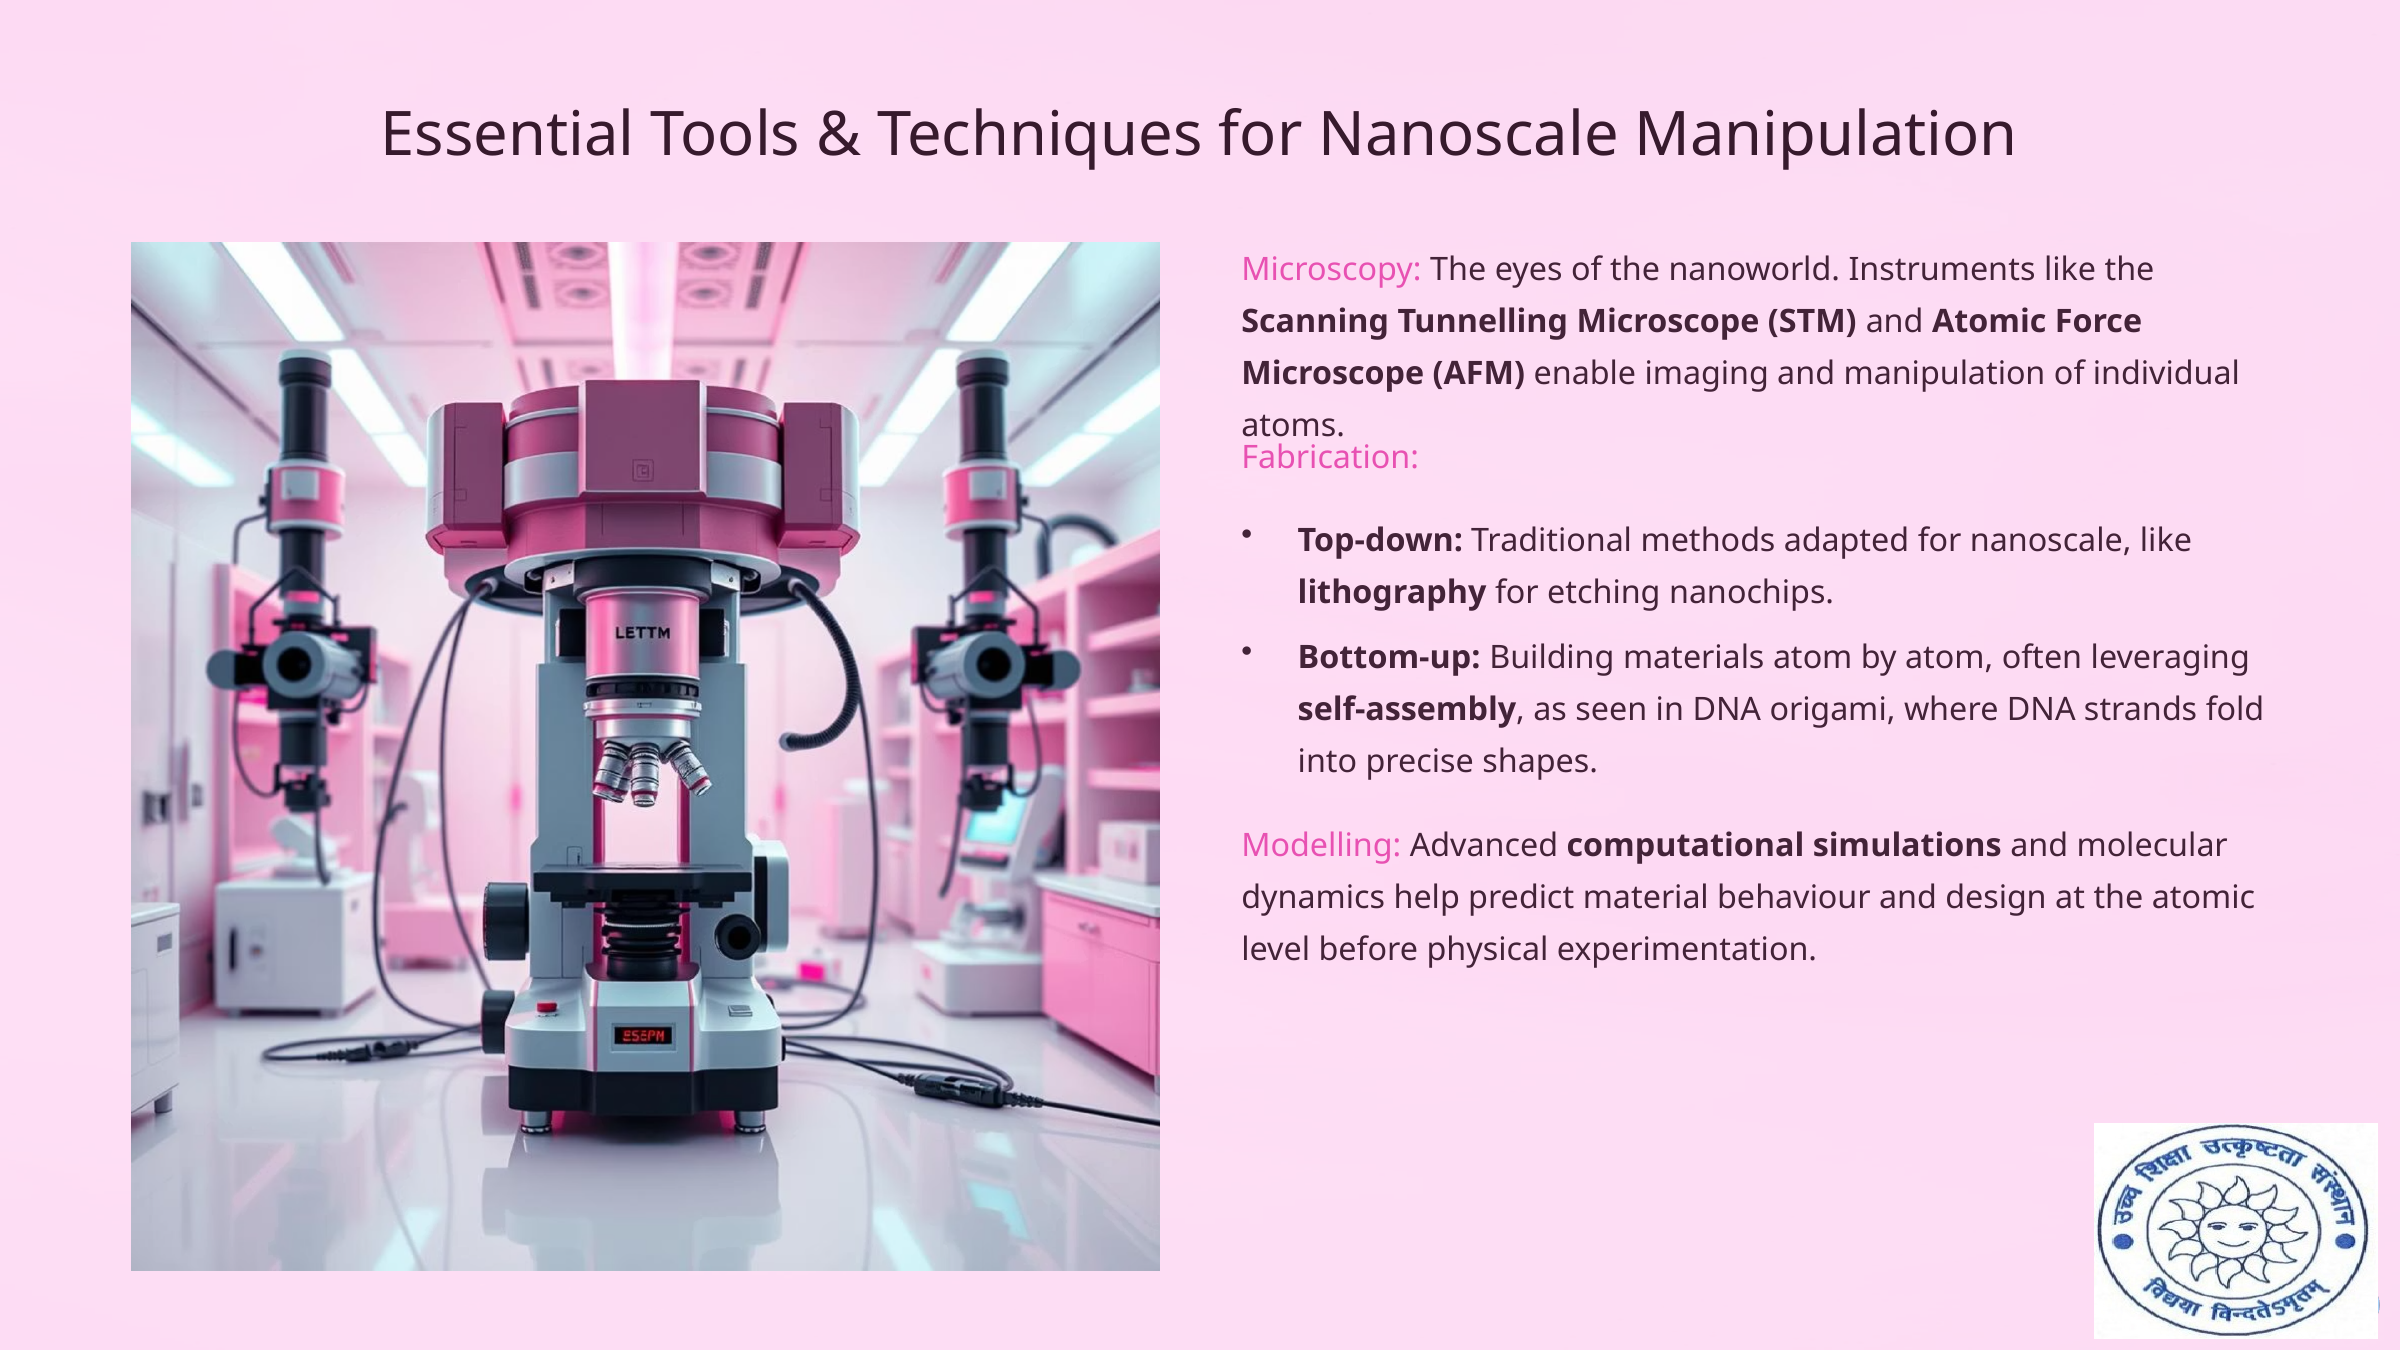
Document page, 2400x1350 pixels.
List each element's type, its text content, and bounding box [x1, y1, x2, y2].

text_box Top-down: Traditional methods adapted for nanoscale, like lithography for etching nanochips. [1241, 505, 2270, 611]
text_box Essential Tools & Techniques for Nanoscale Manipulation [310, 90, 2089, 169]
text_box Modelling: Advanced computational simulations and molecular dynamics help predict material behaviour and design at the atomic level before physical experimentation. [1241, 810, 2270, 969]
text_box Fabrication: [1241, 423, 2270, 476]
text_box Bottom-up: Building materials atom by atom, often leveraging self-assembly, as seen in DNA origami, where DNA strands fold into precise shapes. [1241, 622, 2270, 781]
picture [131, 242, 1160, 1271]
text_box Microscopy: The eyes of the nanoworld. Instruments like the Scanning Tunnelling Microscope (STM) and Atomic Force Microscope (AFM) enable imaging and manipulation of individual atoms. [1241, 235, 2270, 394]
picture [2094, 1123, 2389, 1339]
